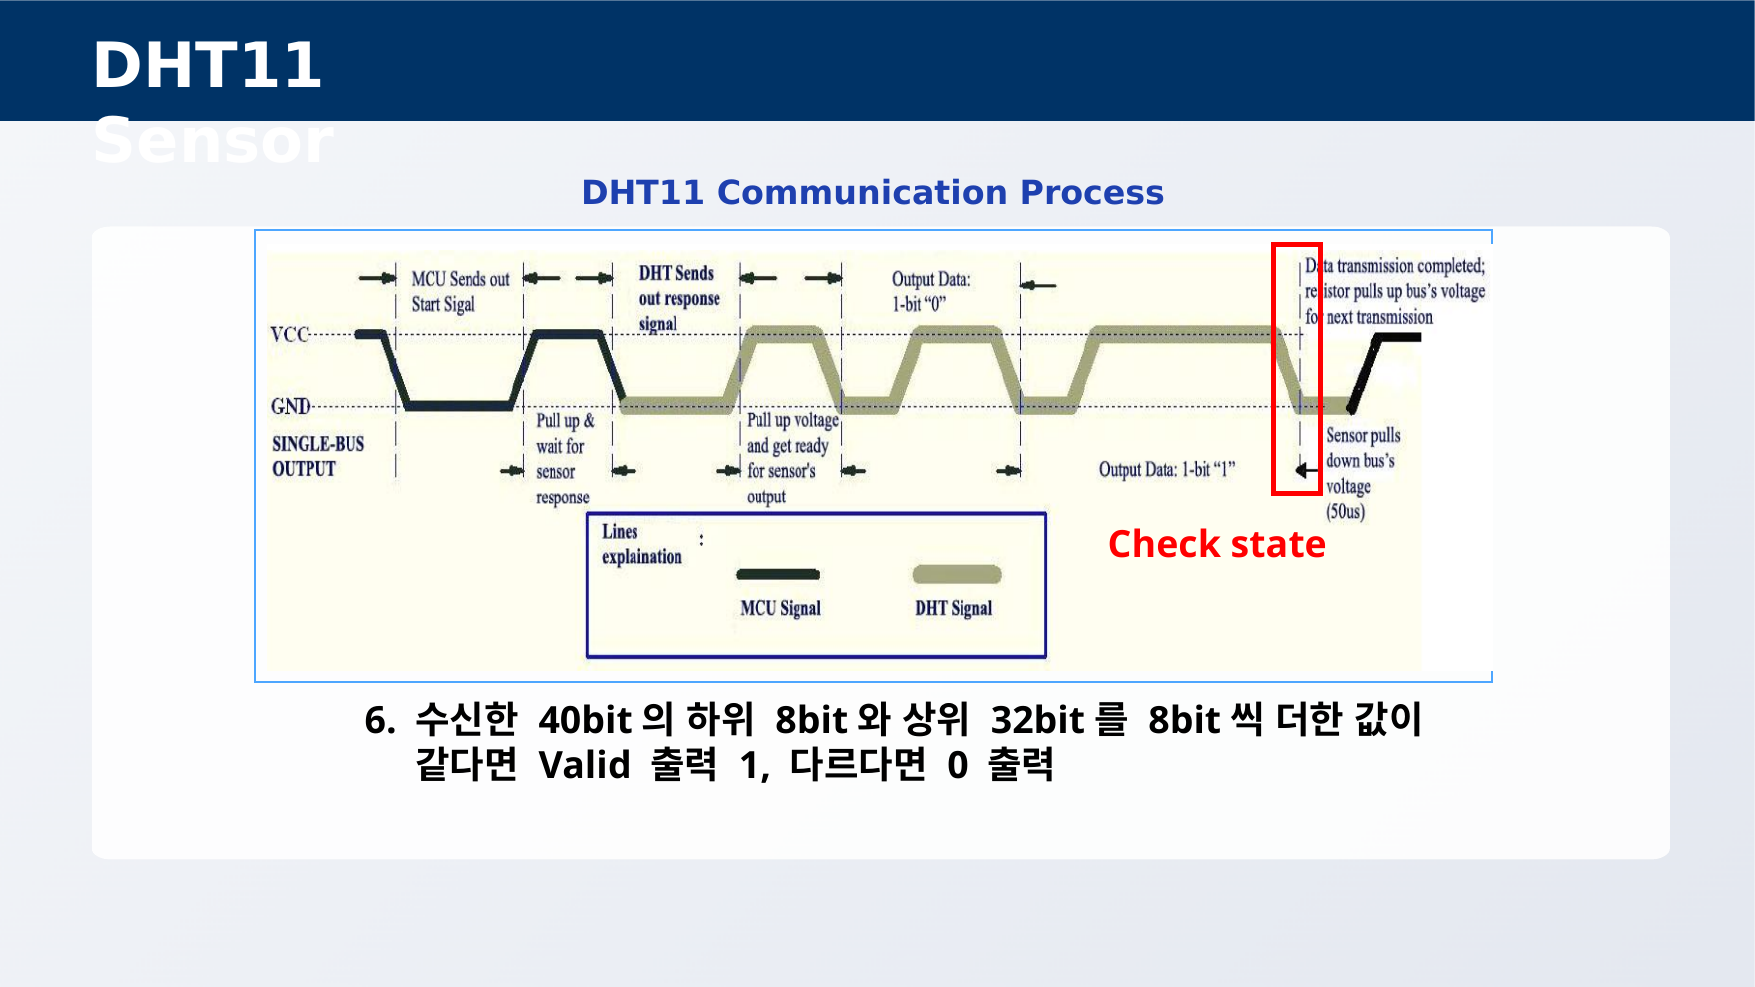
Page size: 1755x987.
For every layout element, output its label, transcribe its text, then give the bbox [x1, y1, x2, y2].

text_box DHT11 Communication Process [581, 171, 1166, 212]
text_box DHT11 Sensor [91, 25, 563, 176]
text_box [254, 230, 1493, 682]
text_box [91, 226, 1670, 860]
text_box [0, 0, 1755, 121]
text_box 6. 수신한 40bit의 하위 8bit와 상위 32bit를 8bit씩 더한 값이 같다면 Valid 출력 1, 다르다면 0 출력 [364, 696, 1435, 787]
picture [0, 121, 1755, 987]
